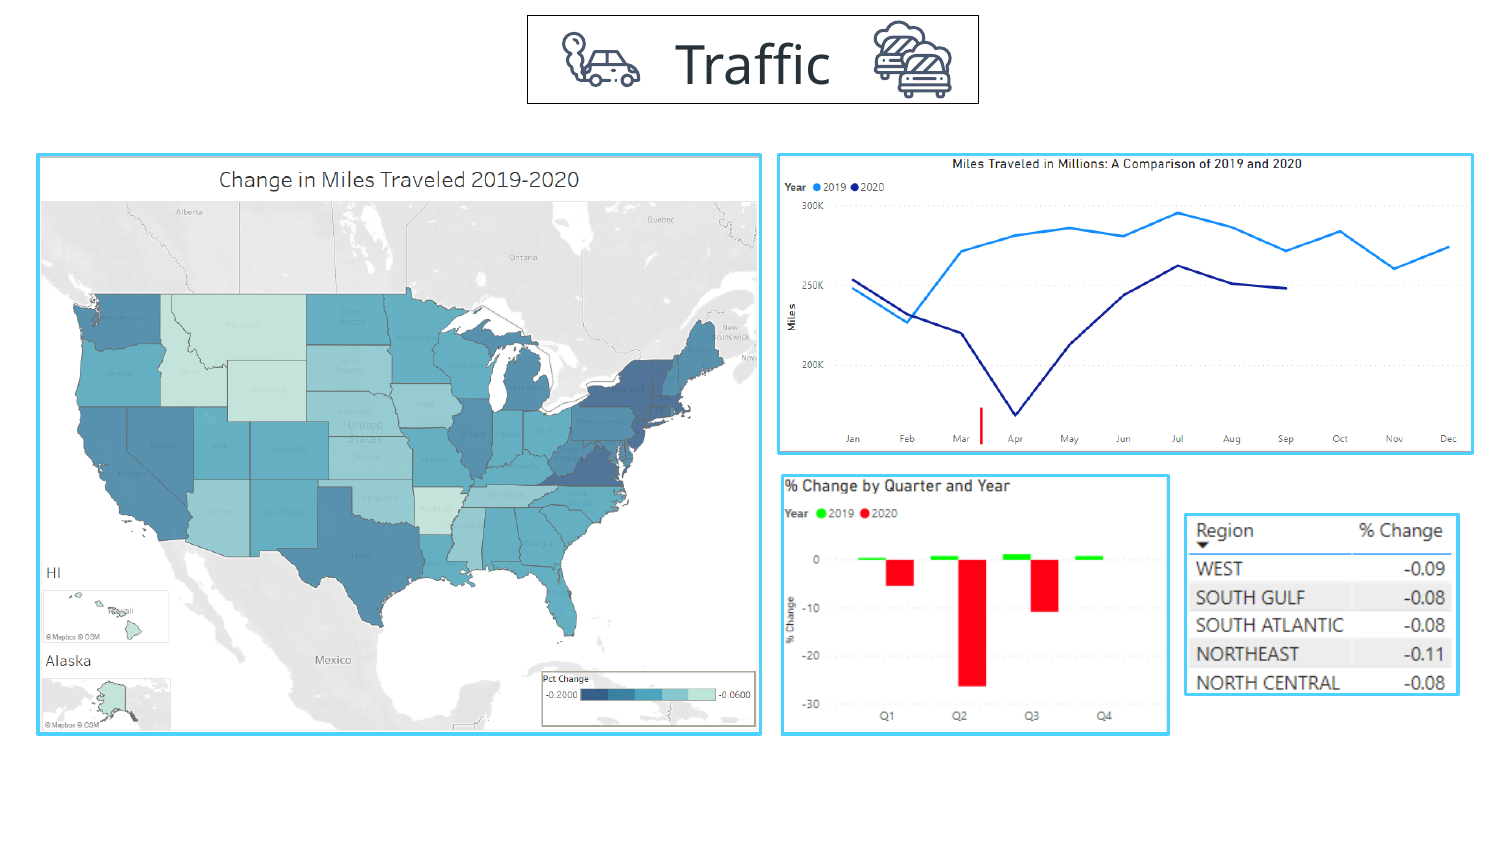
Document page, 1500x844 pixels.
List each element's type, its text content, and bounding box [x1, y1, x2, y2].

picture [1186, 515, 1457, 694]
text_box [561, 31, 641, 88]
title Traffic [527, 15, 979, 104]
picture [783, 476, 1167, 733]
picture [39, 156, 759, 733]
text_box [873, 20, 953, 99]
picture [779, 155, 1472, 452]
